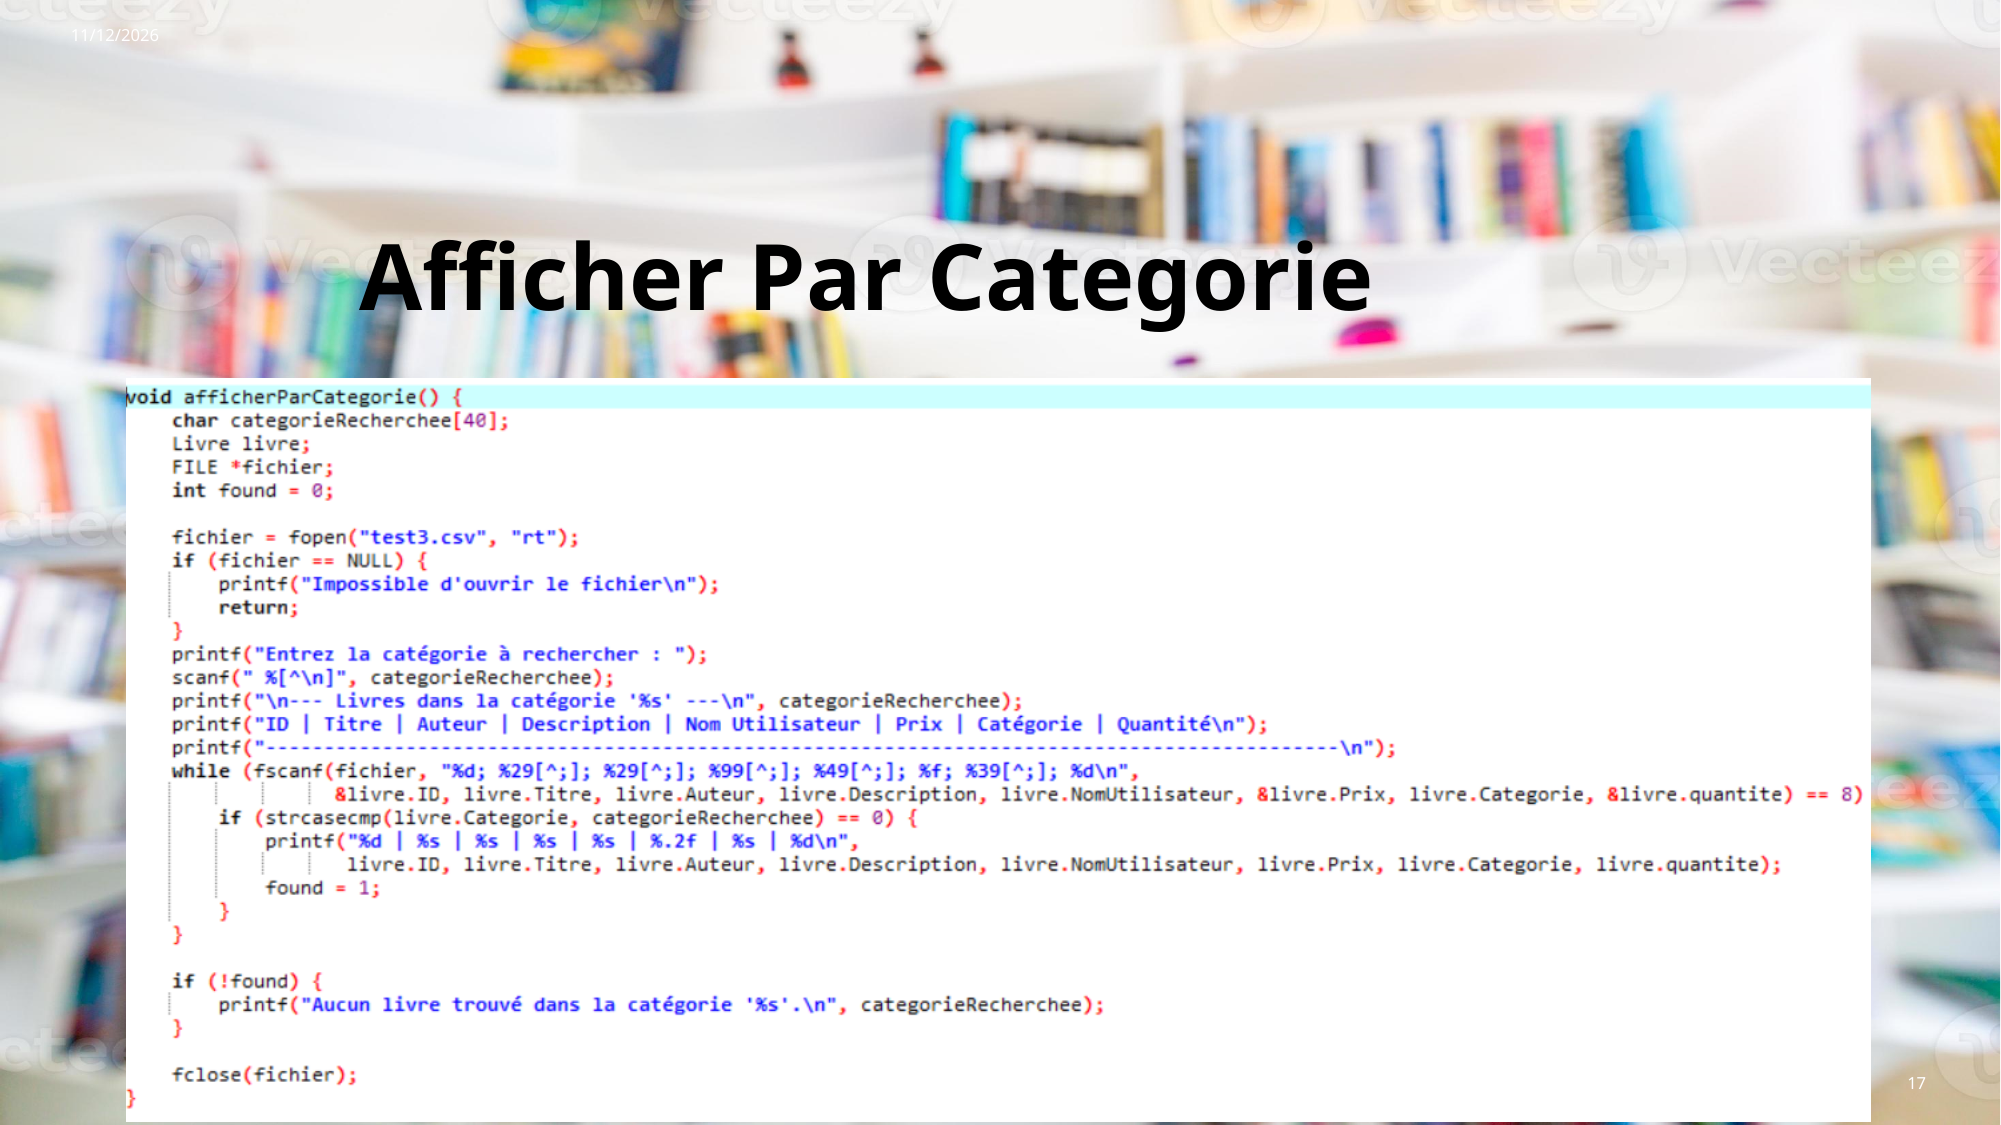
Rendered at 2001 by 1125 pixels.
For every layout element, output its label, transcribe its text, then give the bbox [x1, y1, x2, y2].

title Afficher Par Categorie [50, 101, 1684, 338]
picture [0, 0, 2001, 1125]
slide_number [55, 10, 506, 63]
slide_number 17 [1871, 1054, 1942, 1114]
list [126, 378, 1871, 1122]
